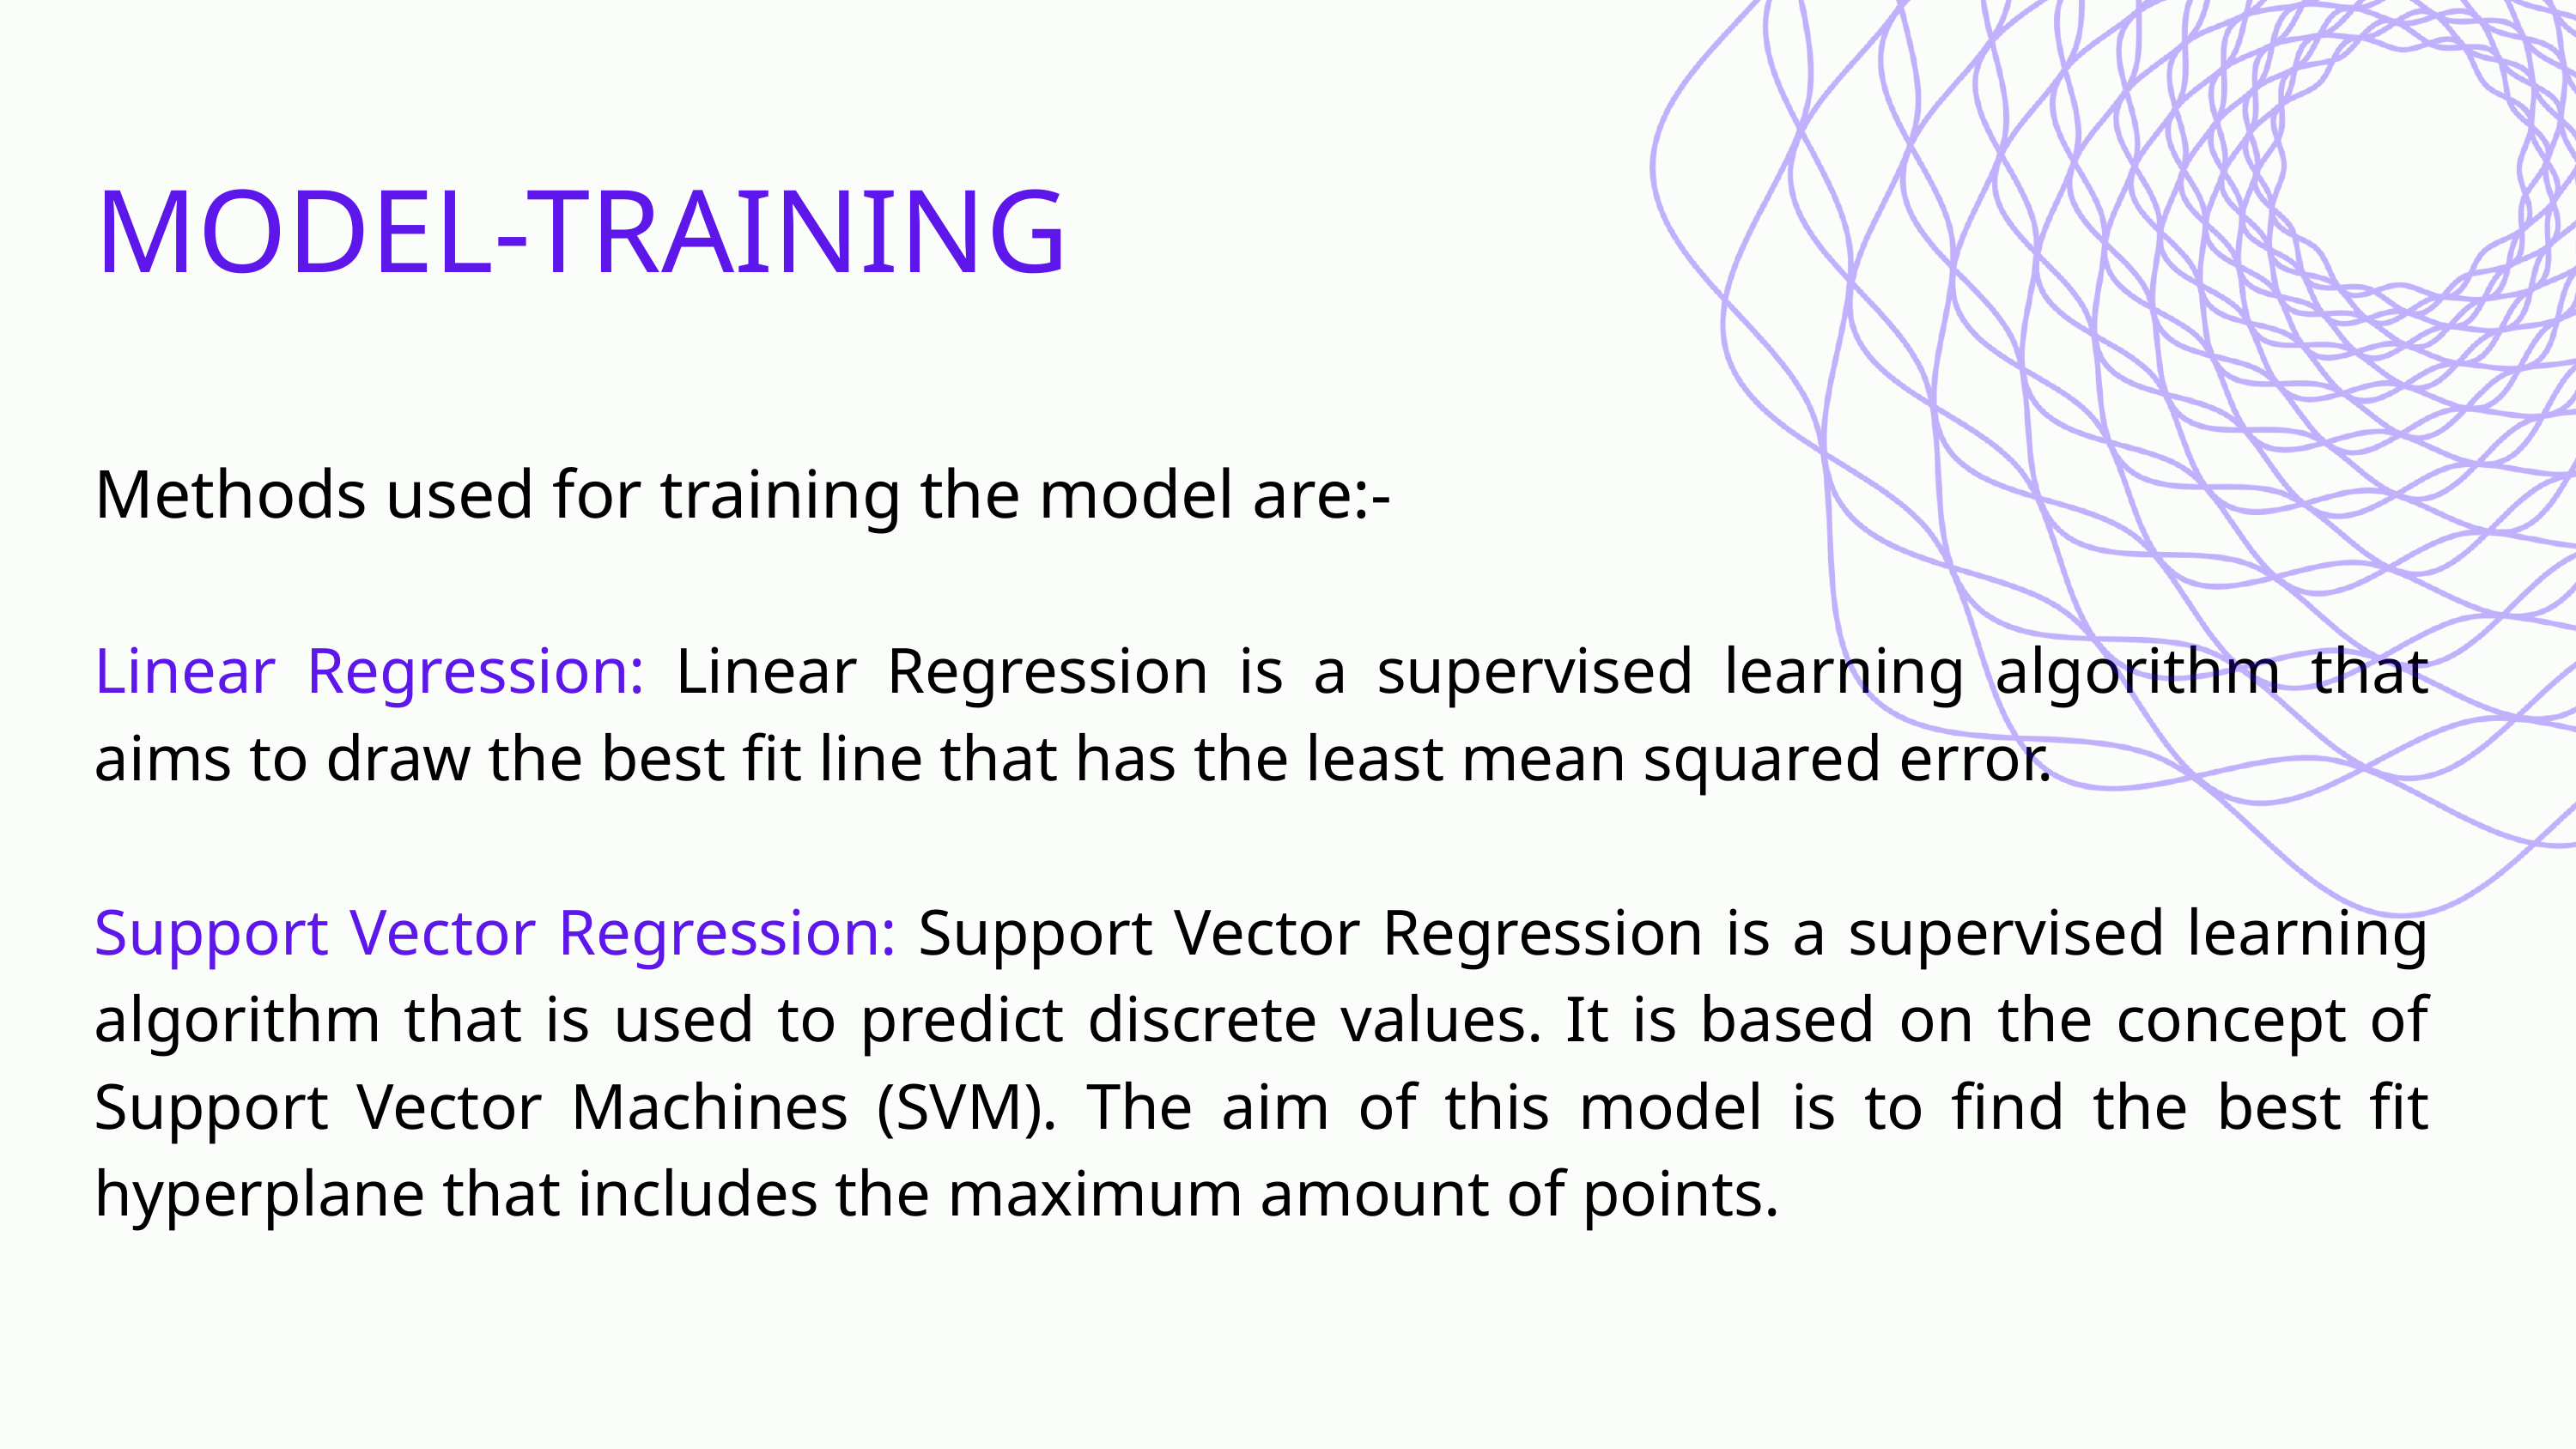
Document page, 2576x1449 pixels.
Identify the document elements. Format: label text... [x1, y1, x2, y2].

text_box Methods used for training the model are:- Linear Regression: Linear Regression is a supervised learning algorithm that aims to draw the best fit line that has the least mean squared error. Support Vector Regression: Support Vector Regression is a supervised learning algorithm that is used to predict discrete values. It is based on the concept of Support Vector Machines (SVM). The aim of this model is to find the best fit hyperplane that includes the maximum amount of points. [94, 439, 2432, 1229]
text_box MODEL-TRAINING [94, 134, 1334, 295]
picture [1649, 0, 2576, 919]
